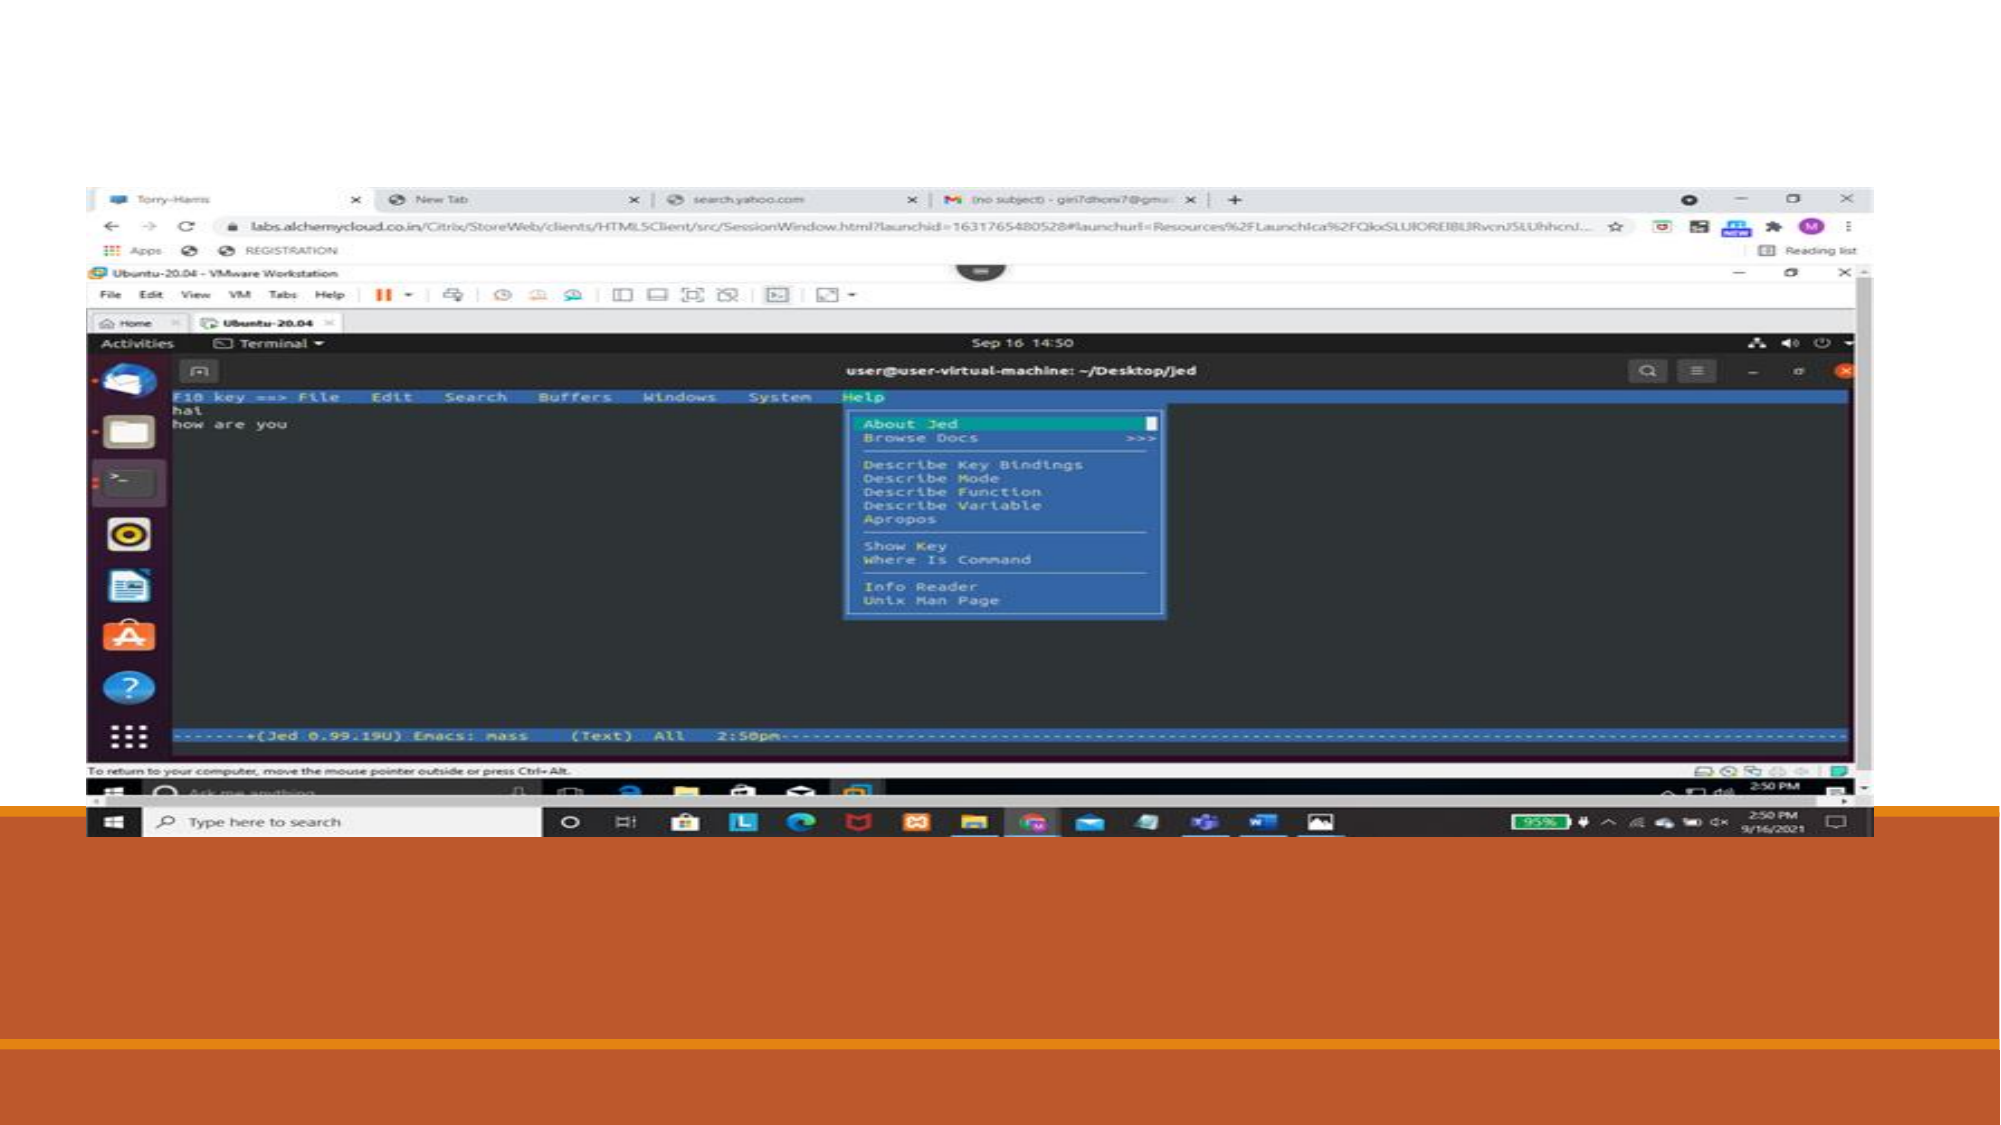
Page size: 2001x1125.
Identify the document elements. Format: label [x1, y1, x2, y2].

picture [85, 186, 1874, 837]
text_box [0, 1051, 2000, 1125]
text_box [0, 1038, 2000, 1051]
